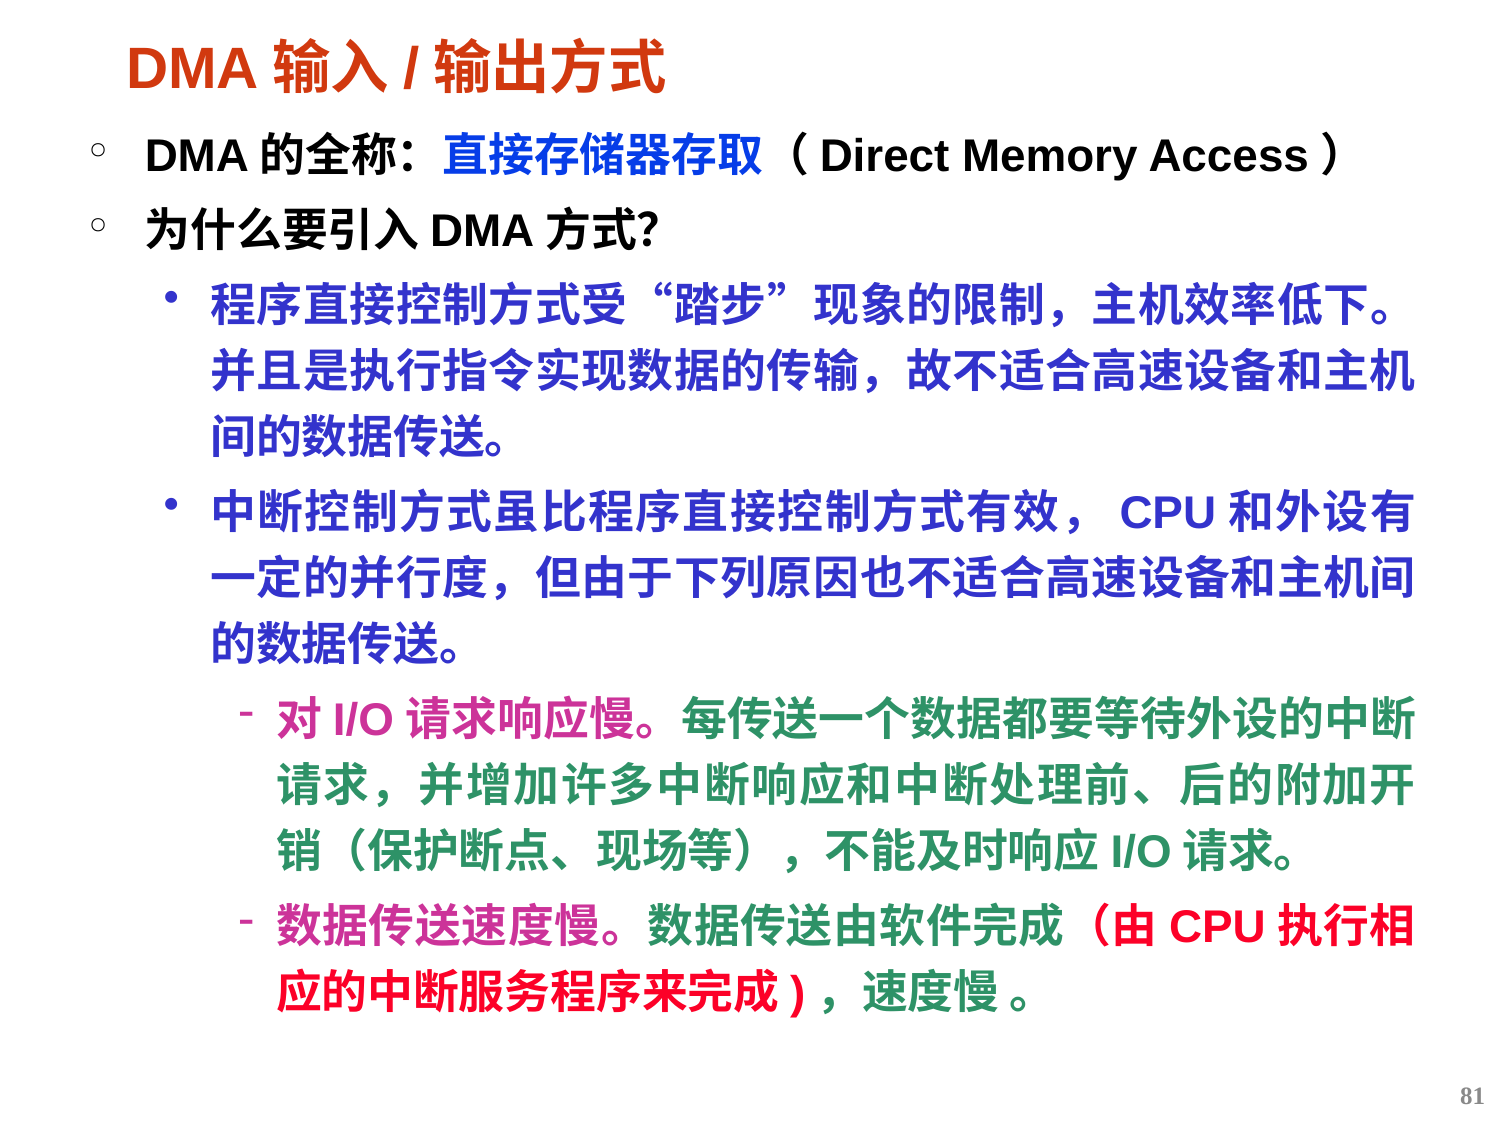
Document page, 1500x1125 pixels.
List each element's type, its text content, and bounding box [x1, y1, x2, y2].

list DMA的全称：直接存储器存取（Direct Memory Access） 为什么要引入DMA方式？ 程序直接控制方式受“踏步”现象的限制，主机效率低下。并且是执行指令实现数据的传输，故不适合高速设备和主机间的数据传送。 中断控制方式虽比程序直接控制方式有效，CPU和外设有一定的并行度，但由于下列原因也不适合高速设备和主机间的数据传送。 对I/O请求响应慢。每传送一个数据都要等待外设的中断请求，并增加许多中断响应和中断处理前、后的附加开销（保护断点、现场等），不能及时响应I/O请求。 数据传送速度慢。数据传送由软件完成（由CPU执行相应的中断服务程序来完成)，速度慢 。 [78, 110, 1427, 1041]
slide_number 81 [1162, 1064, 1500, 1125]
title DMA输入/输出方式 [115, 35, 766, 105]
